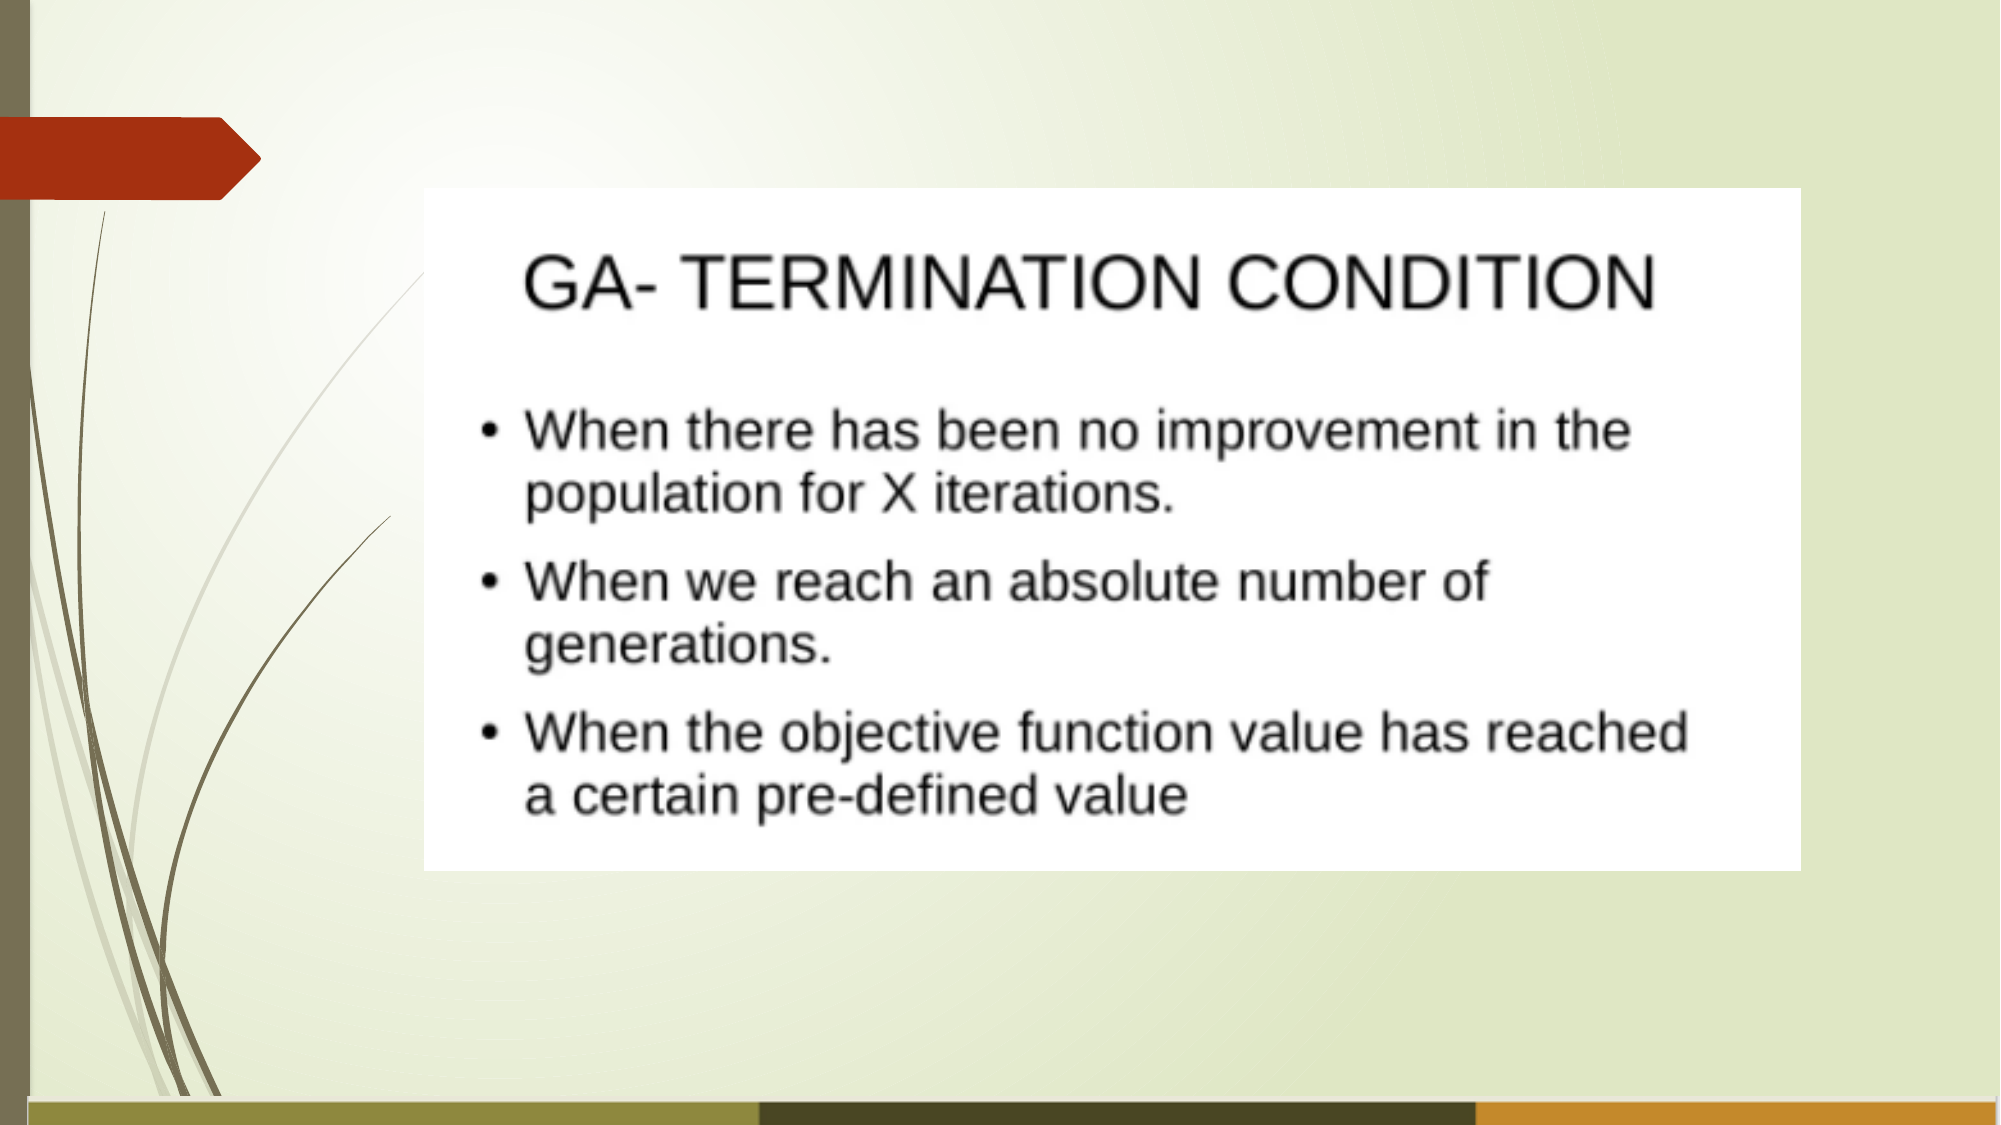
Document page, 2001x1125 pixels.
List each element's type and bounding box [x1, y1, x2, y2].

picture [27, 1096, 2000, 1125]
picture [424, 188, 1802, 871]
